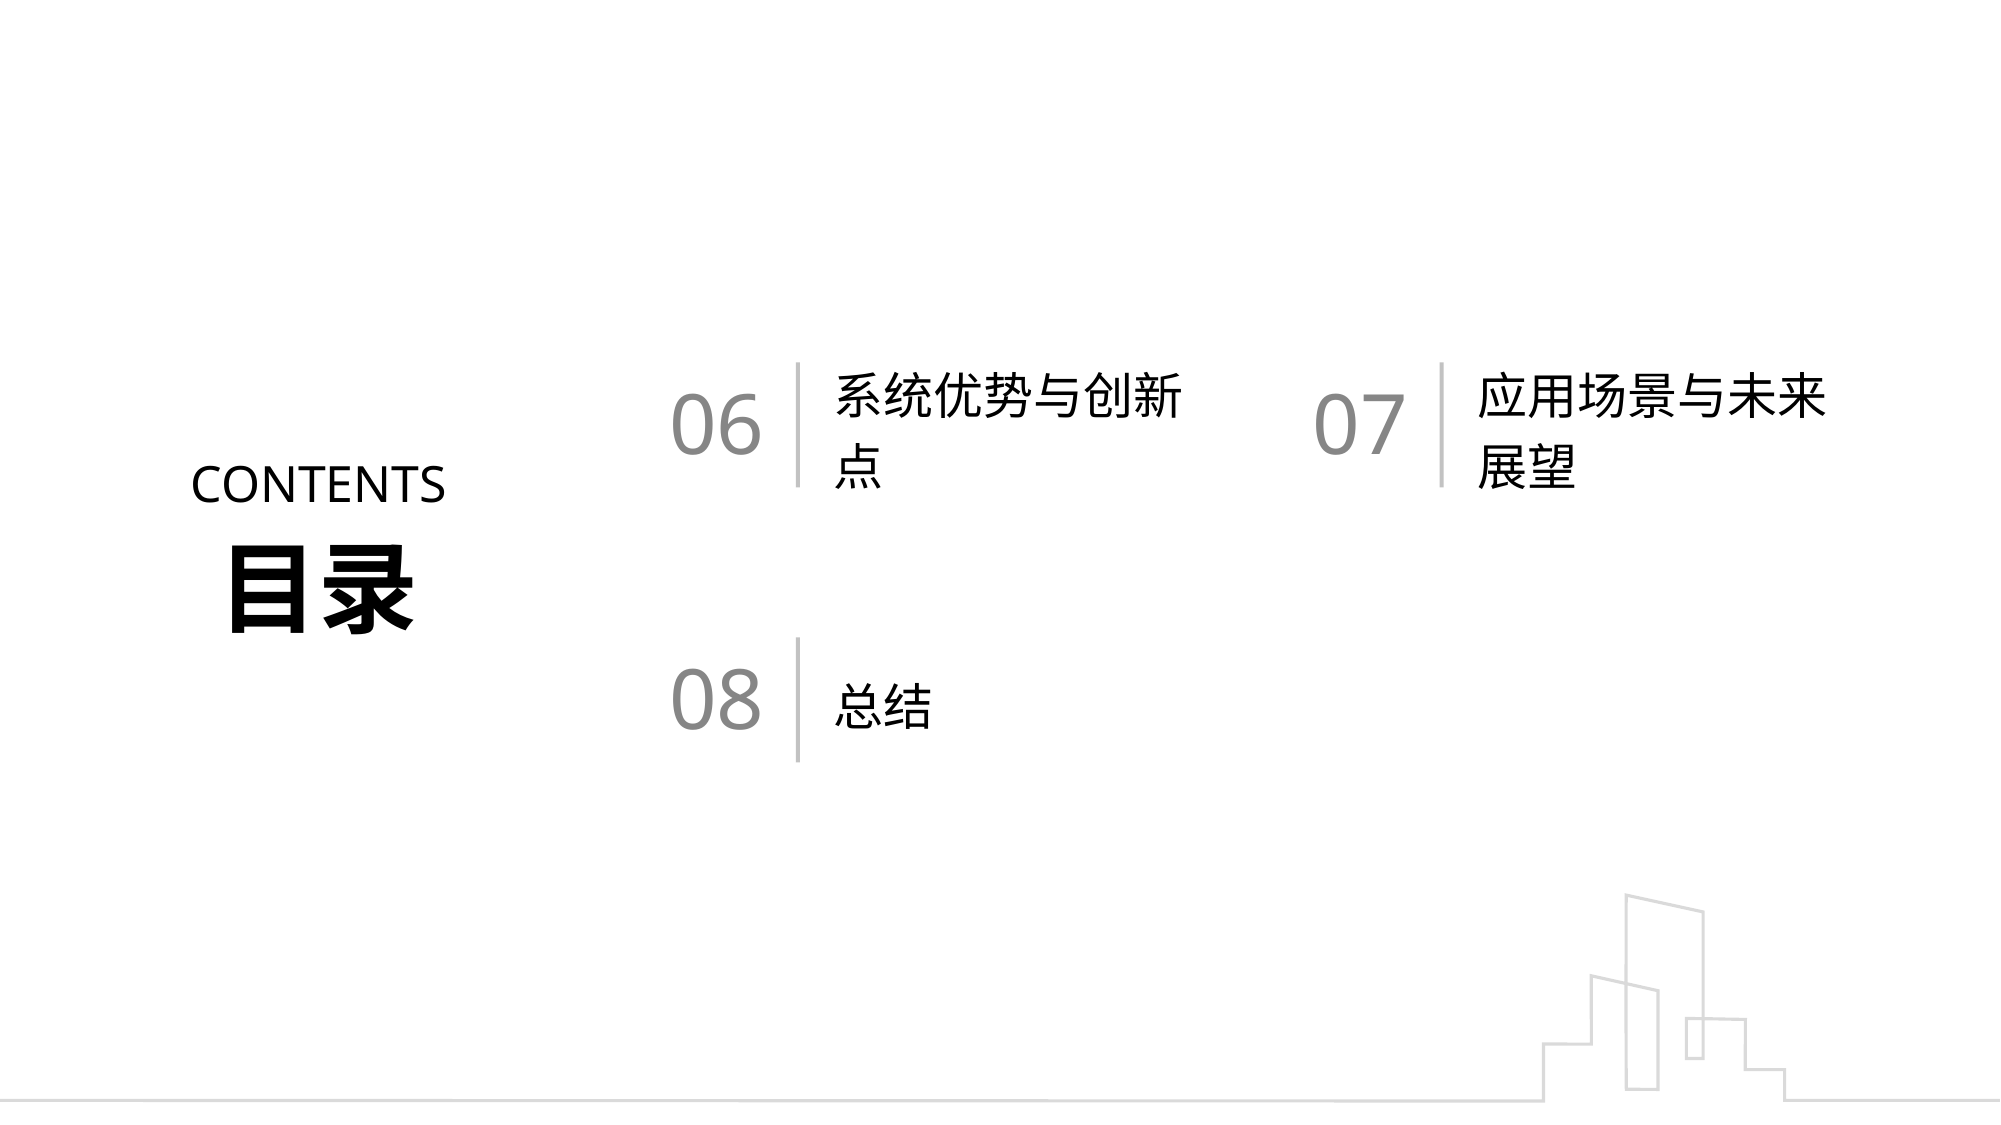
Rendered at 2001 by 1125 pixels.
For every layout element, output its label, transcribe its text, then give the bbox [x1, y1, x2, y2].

list 07 [1311, 375, 1410, 459]
list 08 [667, 650, 766, 734]
subtitle CONTENTS [124, 437, 513, 513]
list [795, 637, 800, 763]
list [795, 362, 800, 488]
list 06 [667, 375, 766, 459]
list 系统优势与创新点 [833, 350, 1215, 500]
list [1439, 362, 1444, 488]
list 总结 [833, 624, 1215, 775]
title 目录 [124, 520, 513, 646]
list 应用场景与未来展望 [1477, 350, 1859, 500]
